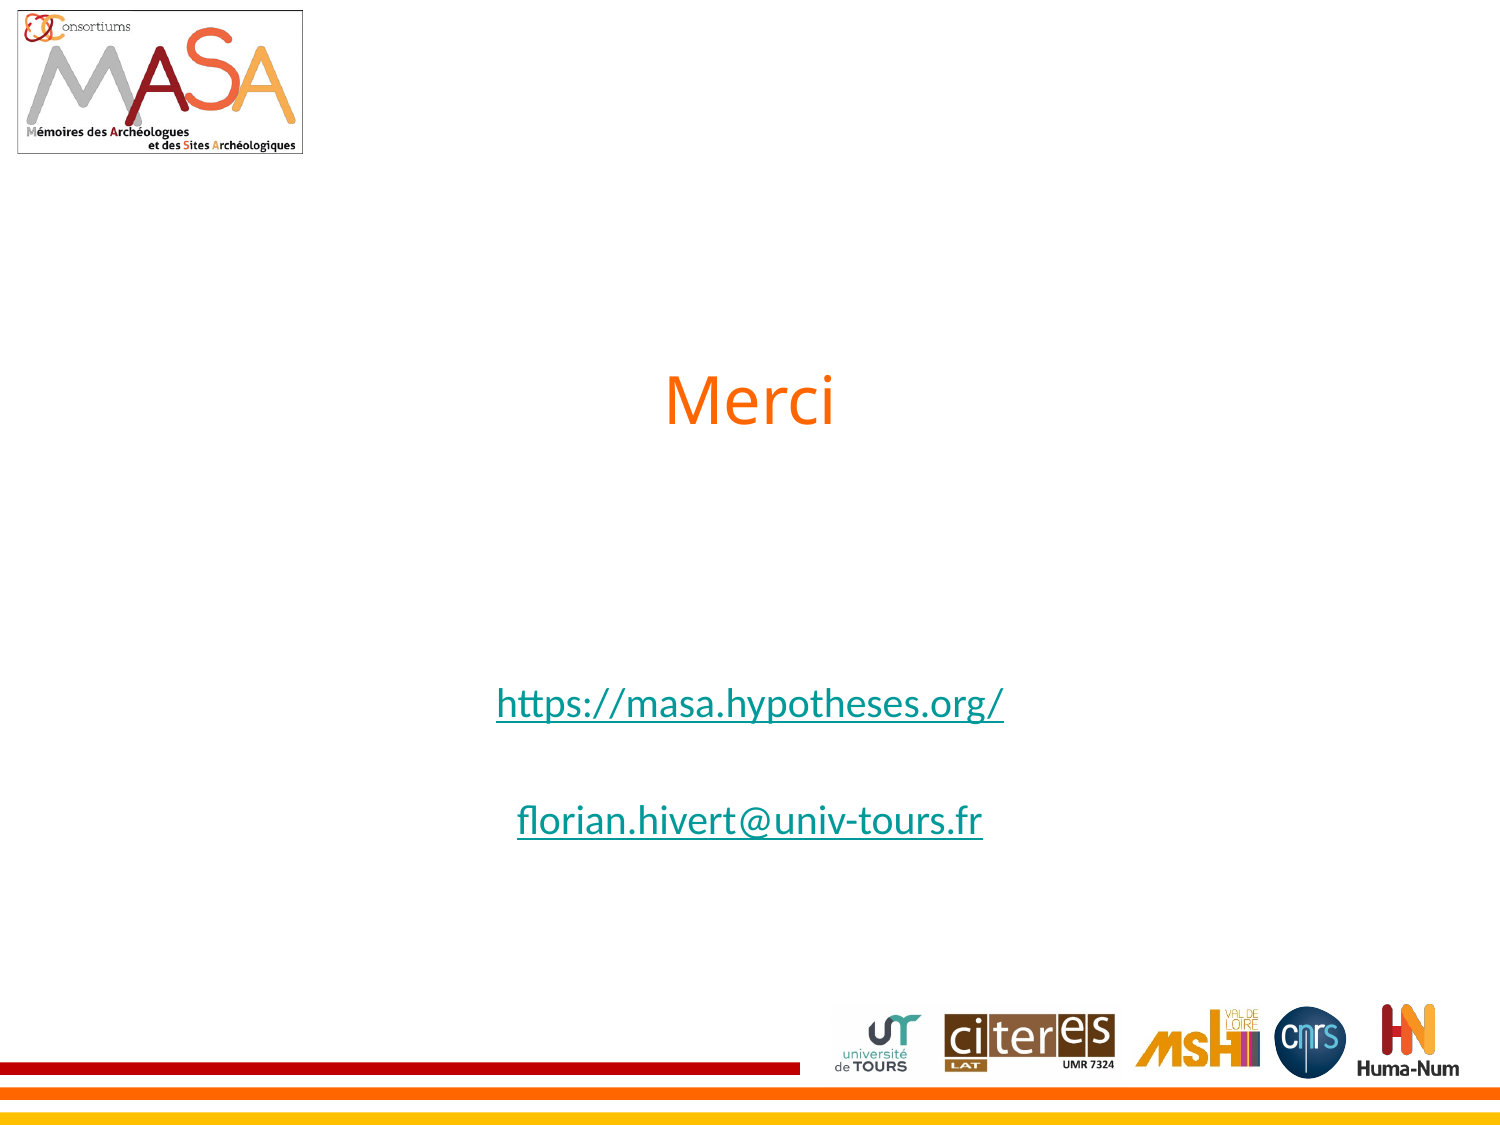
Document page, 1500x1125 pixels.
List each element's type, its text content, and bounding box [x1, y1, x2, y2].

list https://masa.hypotheses.org/ florian.hivert@univ-tours.fr [75, 668, 1425, 882]
picture [831, 1005, 1121, 1081]
picture [1130, 1005, 1263, 1071]
picture [17, 10, 303, 154]
picture [1272, 1004, 1348, 1081]
title Merci [165, 326, 1335, 469]
picture [1357, 1004, 1459, 1076]
